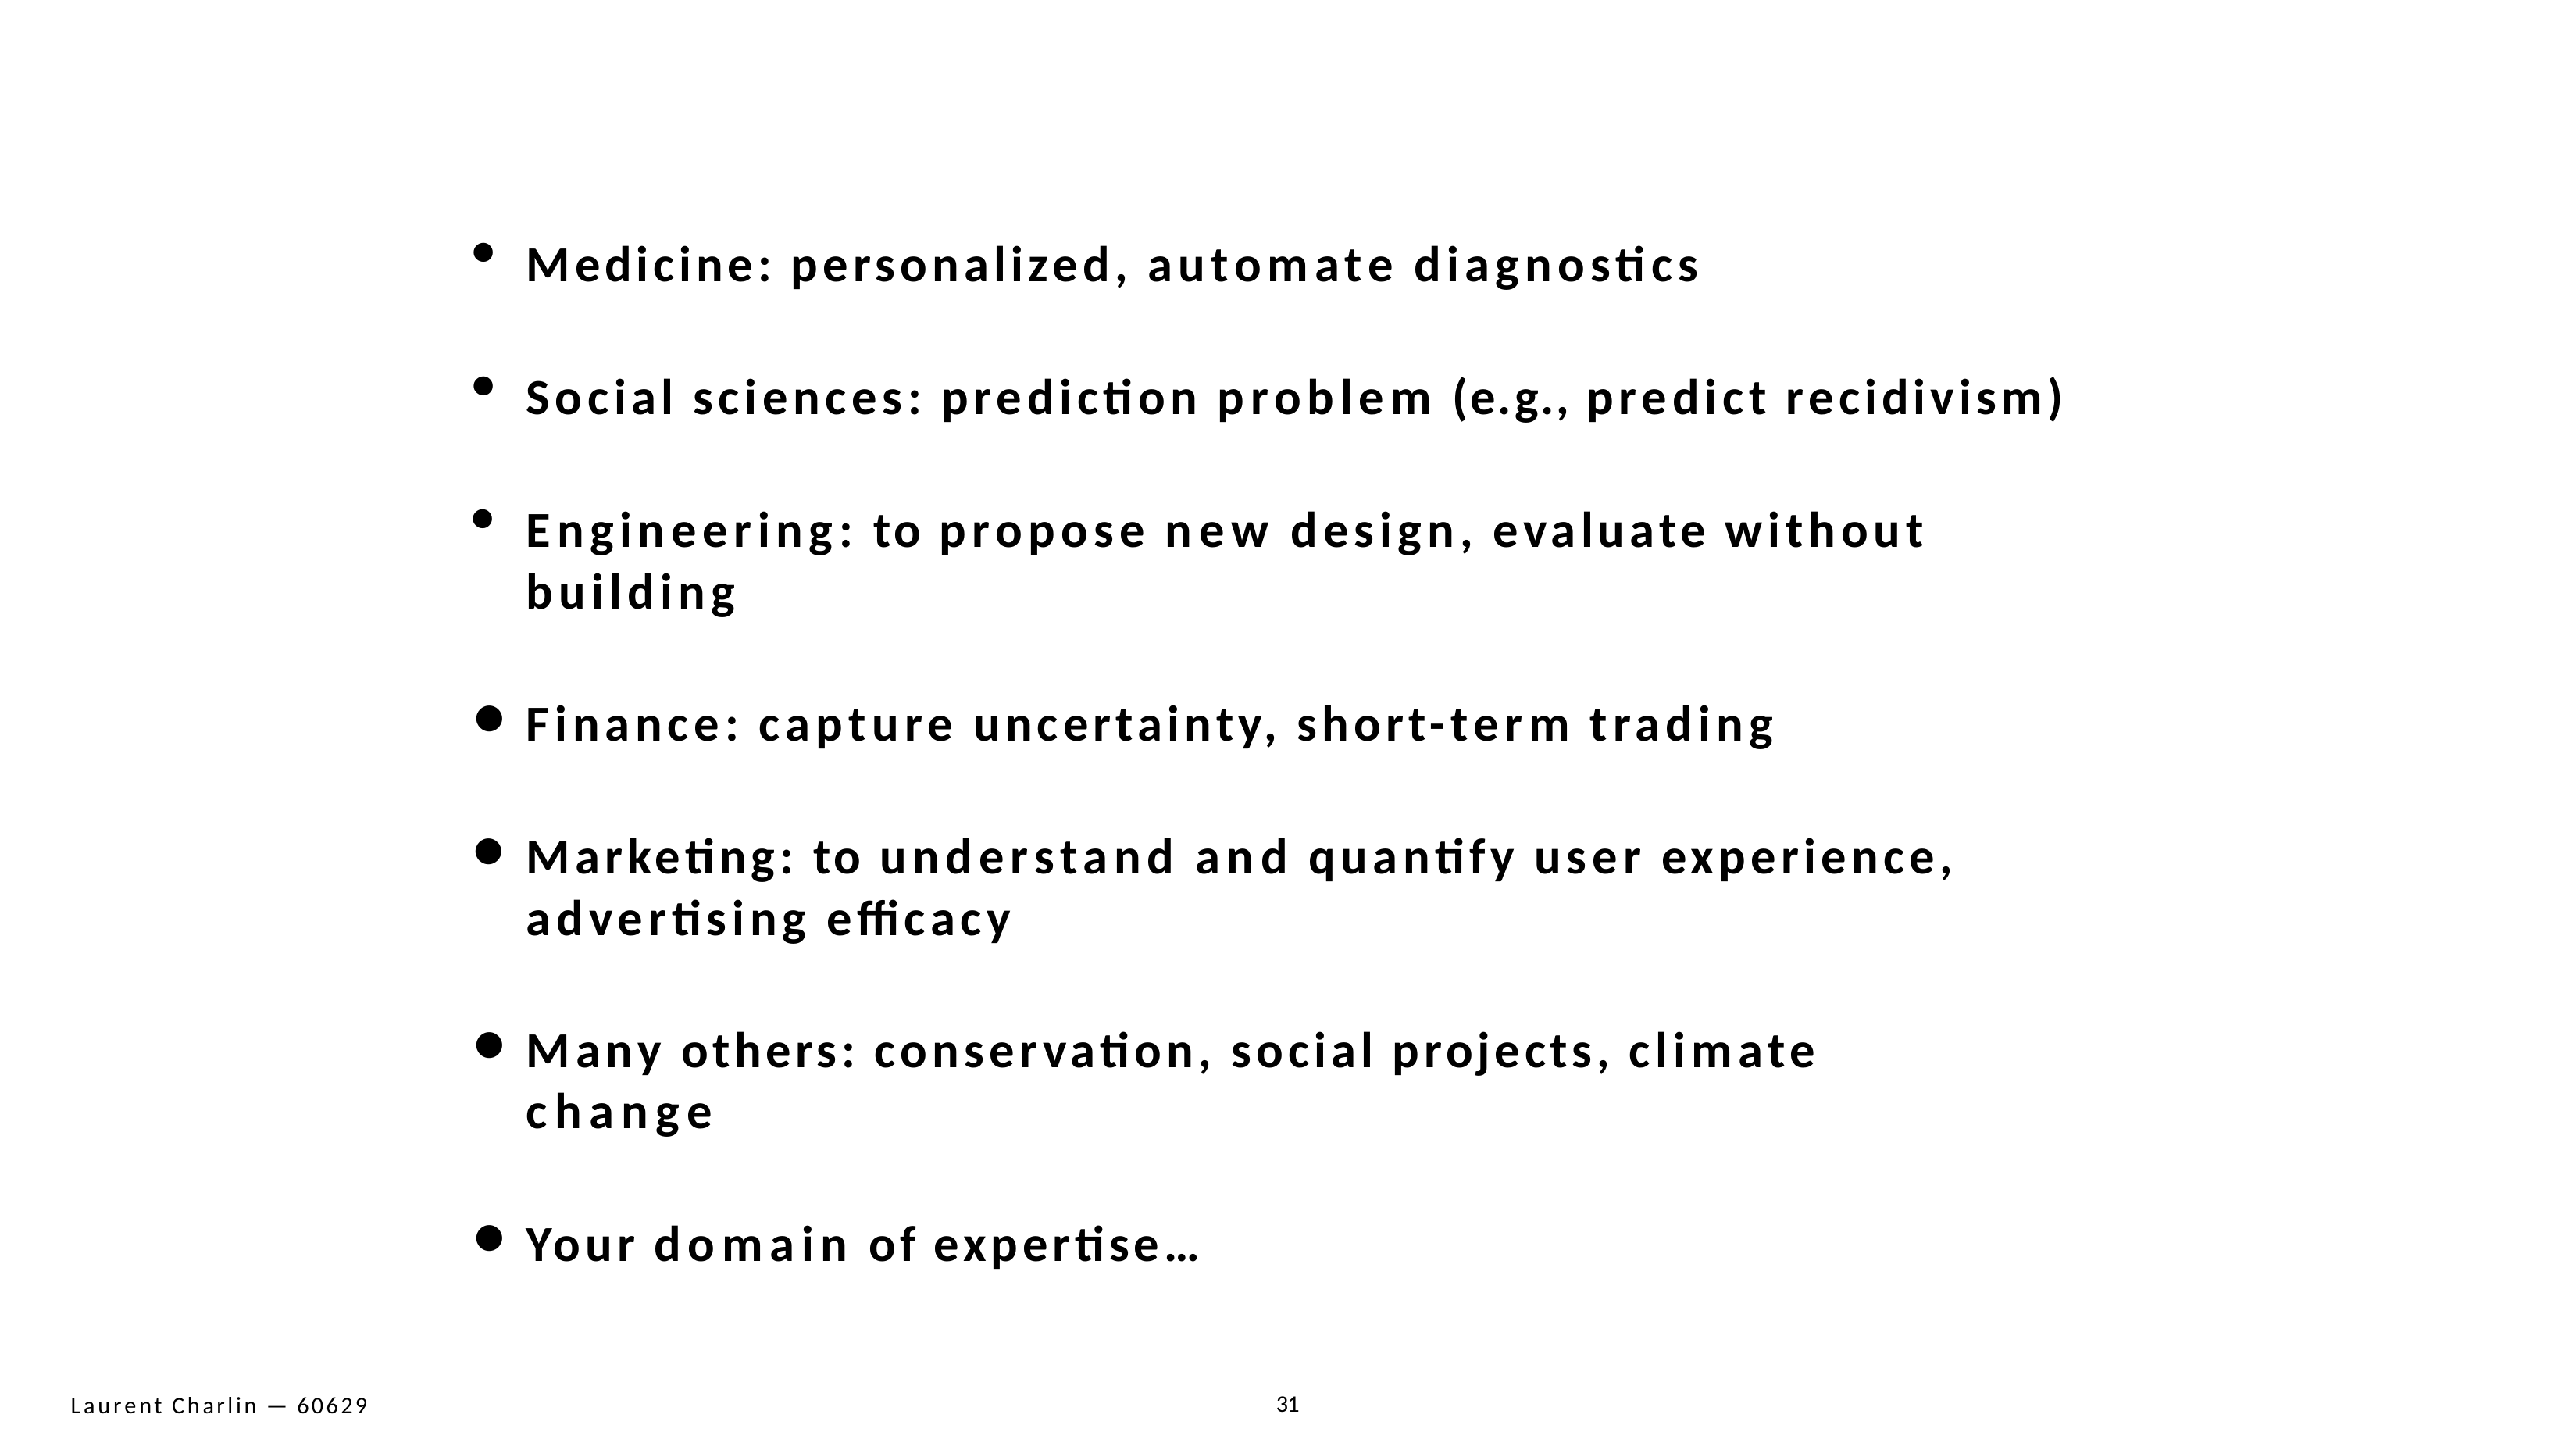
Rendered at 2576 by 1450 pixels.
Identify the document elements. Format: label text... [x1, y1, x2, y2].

text_box Medicine: personalized, automate diagnostics Social sciences: prediction problem (e.g., predict recidivism) Engineering: to propose new design, evaluate without building Finance: capture uncertainty, short-term trading Marketing: to understand and quantify user experience, advertising efficacy Many others: conservation, social projects, climate change Your domain of expertise… [462, 195, 2098, 1272]
footer Laurent Charlin — 60629 [69, 1388, 375, 1450]
text_box 31 [1274, 1387, 1300, 1417]
